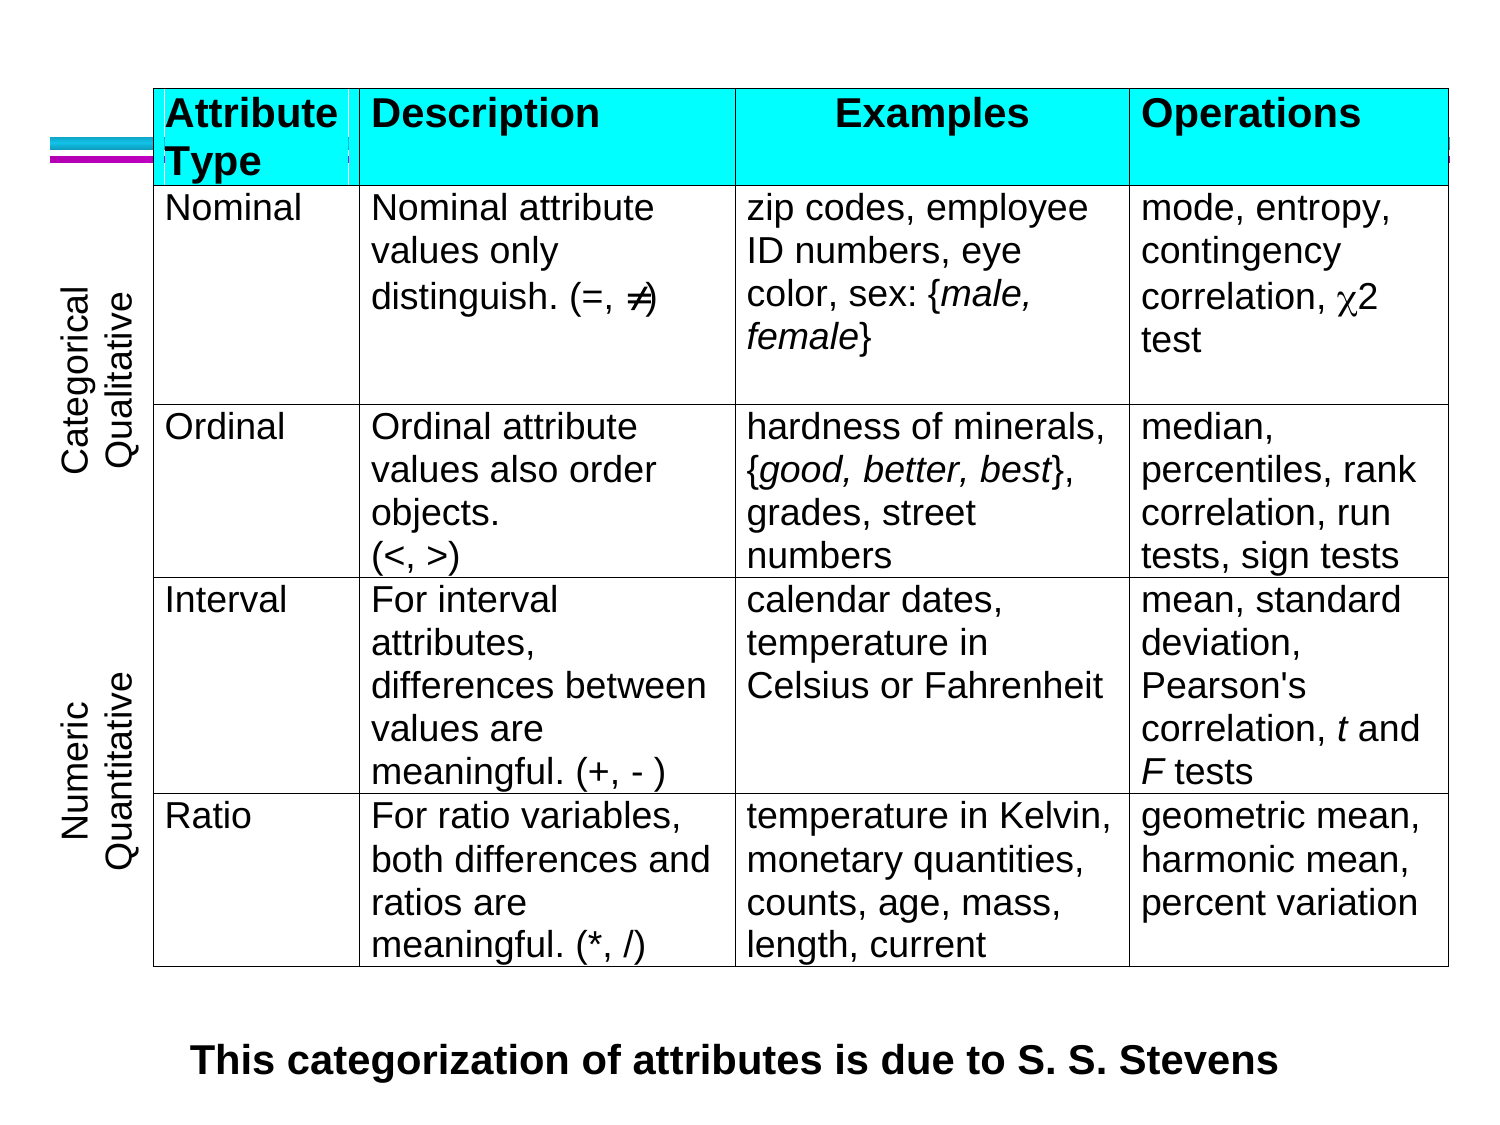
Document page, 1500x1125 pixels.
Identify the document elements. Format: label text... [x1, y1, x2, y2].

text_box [46, 87, 1456, 969]
text_box This categorization of attributes is due to S. S. Stevens [174, 1025, 1350, 1090]
